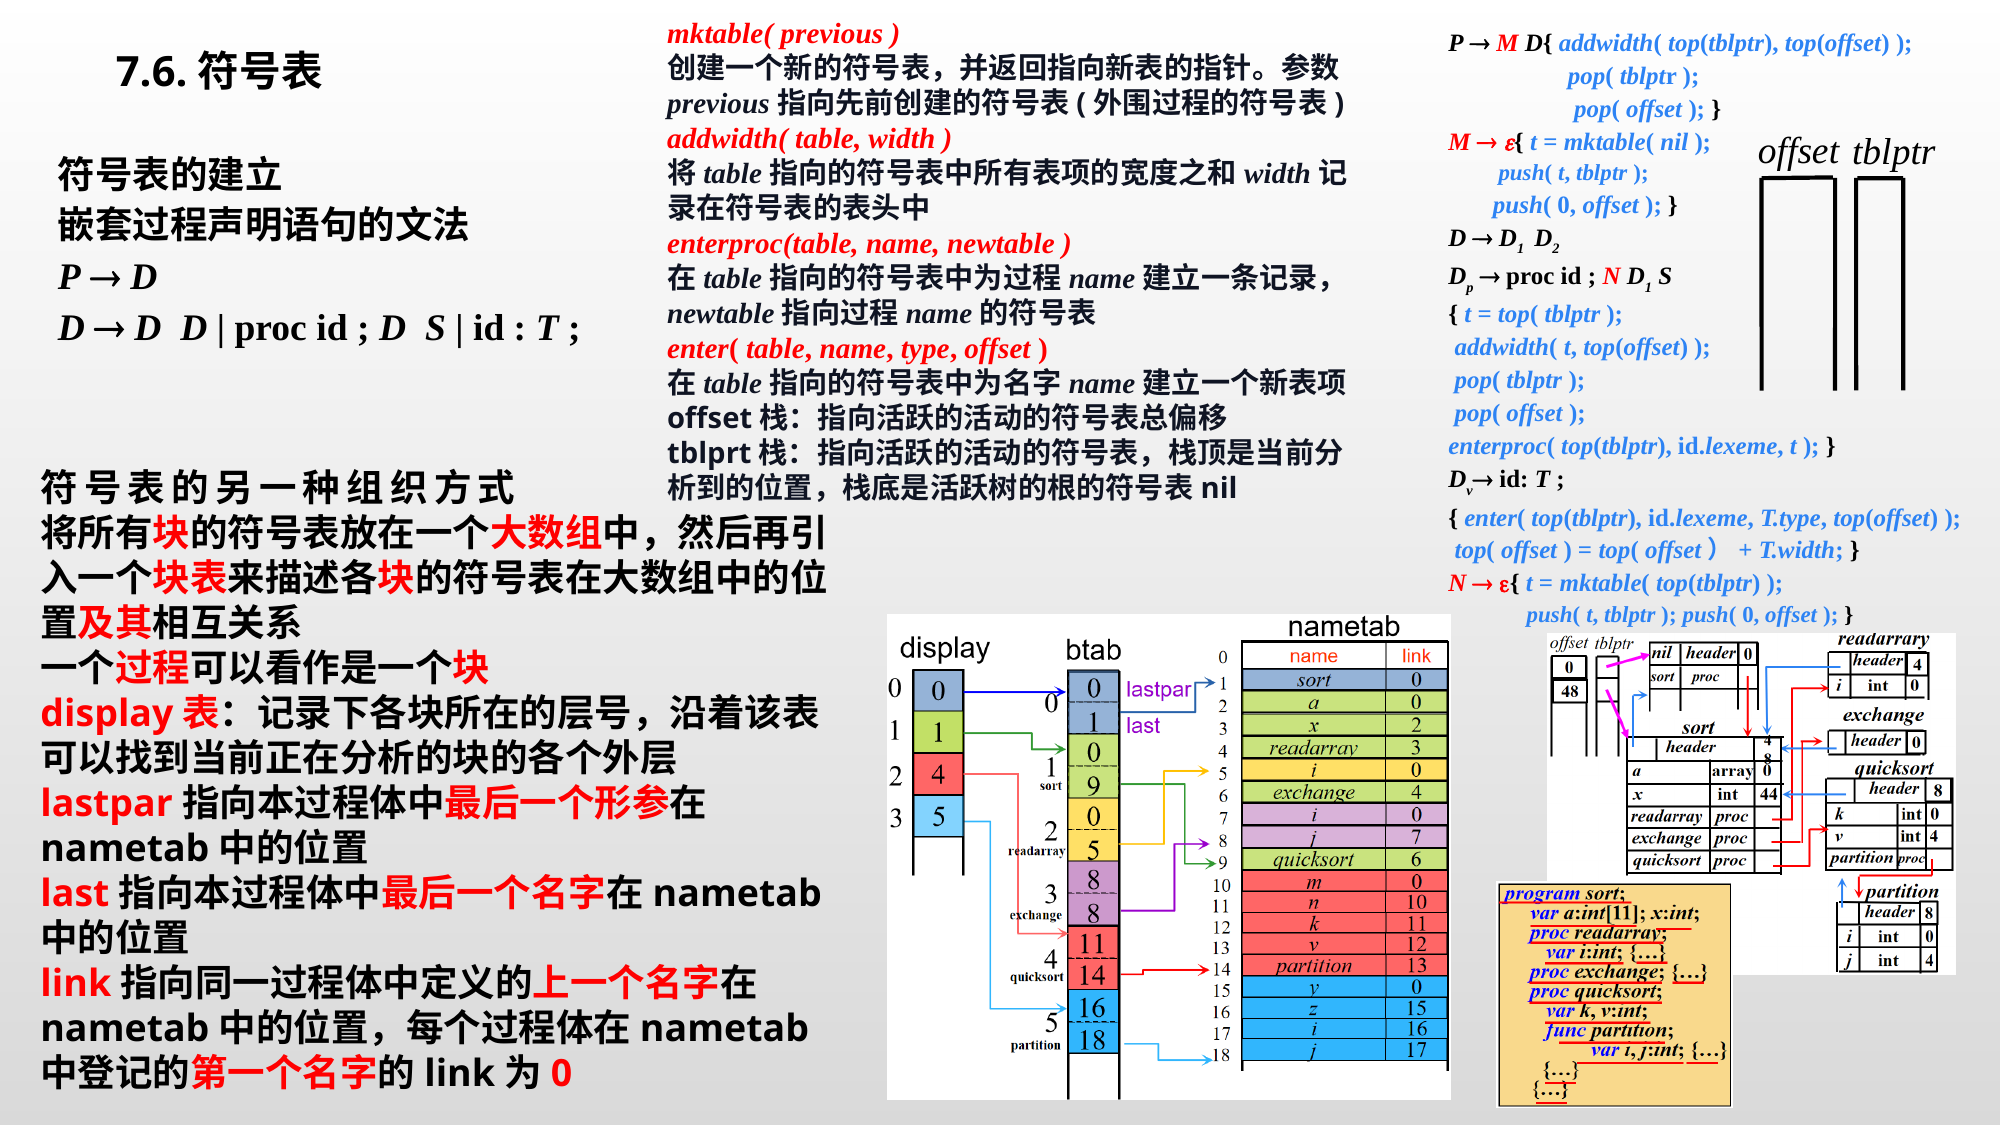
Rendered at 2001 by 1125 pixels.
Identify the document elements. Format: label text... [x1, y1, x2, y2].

text_box P  M D{ addwidth( top(tblptr), top(offset) ); pop( tblptr ); pop( offset ); } M  { t = mktable( nil ); push( t, tblptr ); push( 0, offset ); } D  D1 D2 Dp  proc id ; N D1 S { t = top( tblptr ); addwidth( t, top(offset) ); pop( tblptr ); pop( offset ); enterproc( top(tblptr), id.lexeme, t ); } Dv id: T ; { enter( top(tblptr), id.lexeme, T.type, top(offset) ); top( offset ) = top( offset）+ T.width; } N  { t = mktable( top(tblptr) ); push( t, tblptr ); push( 0, offset ); } [1436, 20, 1985, 624]
picture [886, 614, 1452, 1100]
text_box 符号表的建立 嵌套过程声明语句的文法 P  D D  D D | proc id ; D S | id : T ; [43, 143, 615, 352]
picture [1496, 633, 1956, 1109]
text_box 符号表的另一种组织方式 将所有块的符号表放在一个大数组中，然后再引入一个块表来描述各块的符号表在大数组中的位置及其相互关系 一个过程可以看作是一个块 display表：记录下各块所在的层号，沿着该表可以找到当前正在分析的块的各个外层 lastpar指向本过程体中最后一个形参在nametab中的位置 last指向本过程体中最后一个名字在nametab中的位置 link指向同一过程体中定义的上一个名字在nametab中的位置，每个过程体在nametab中登记的第一个名字的link为0 [25, 456, 868, 1102]
text_box 7.6.符号表 [100, 37, 338, 102]
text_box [1746, 119, 1965, 391]
text_box mktable( previous ) 创建一个新的符号表，并返回指向新表的指针。参数 previous指向先前创建的符号表(外围过程的符号表) addwidth( table, width ) 将table指向的符号表中所有表项的宽度之和width记录在符号表的表头中 enterproc(table, name, newtable ) 在table指向的符号表中为过程name建立一条记录，newtable指向过程name的符号表 enter( table, name, type, offset ) 在table指向的符号表中为名字name建立一个新表项 offset栈：指向活跃的活动的符号表总偏移 tblprt栈：指向活跃的活动的符号表，栈顶是当前分析到的位置，栈底是活跃树的根的符号表nil [652, 7, 1370, 506]
